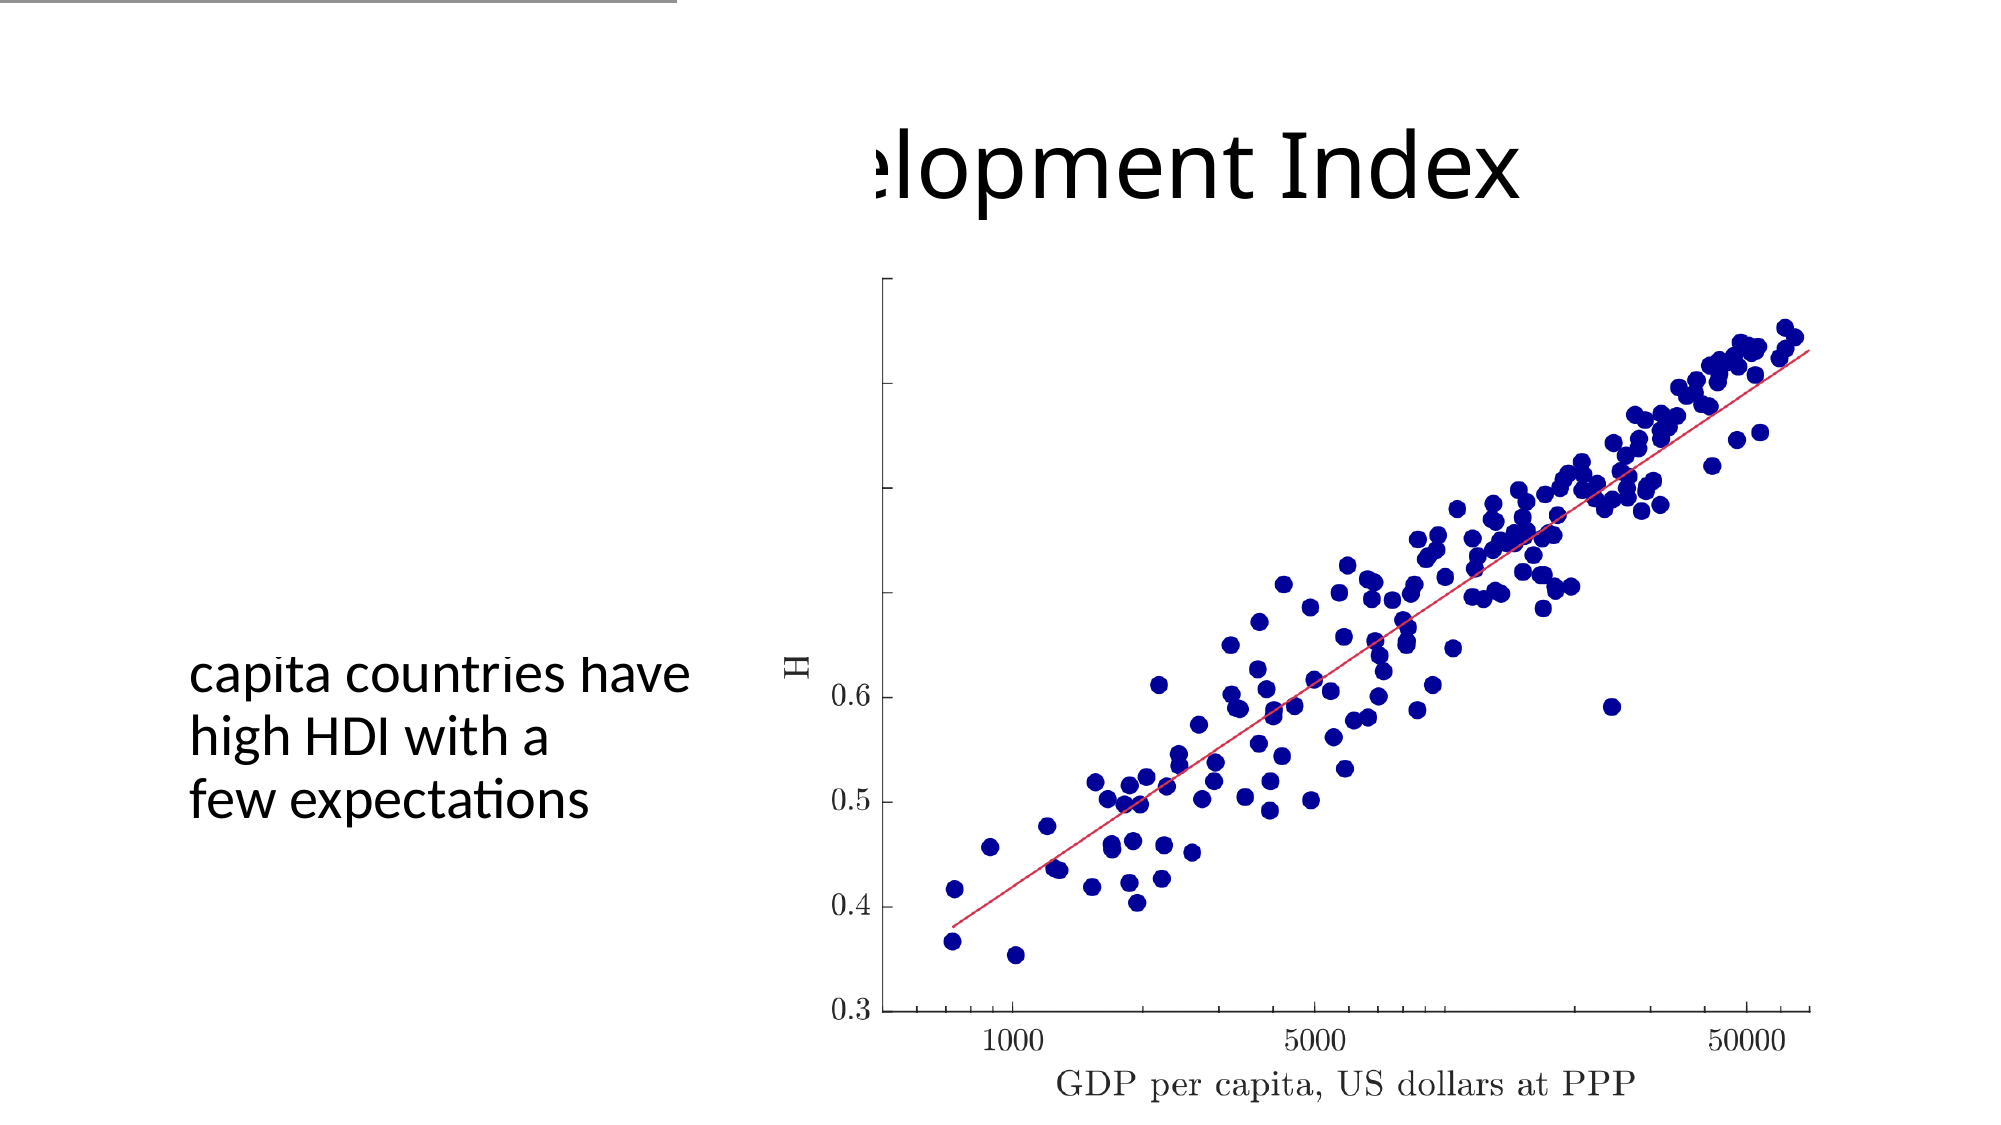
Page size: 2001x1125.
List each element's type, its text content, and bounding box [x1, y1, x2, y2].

title The Human Development Index [876, 59, 1863, 220]
list GDP per capita and HDI are highly correlated Note: check the scales Most high GDP per capita countries have high HDI with a few expectations [137, 657, 731, 1014]
picture [0, 0, 1915, 1104]
